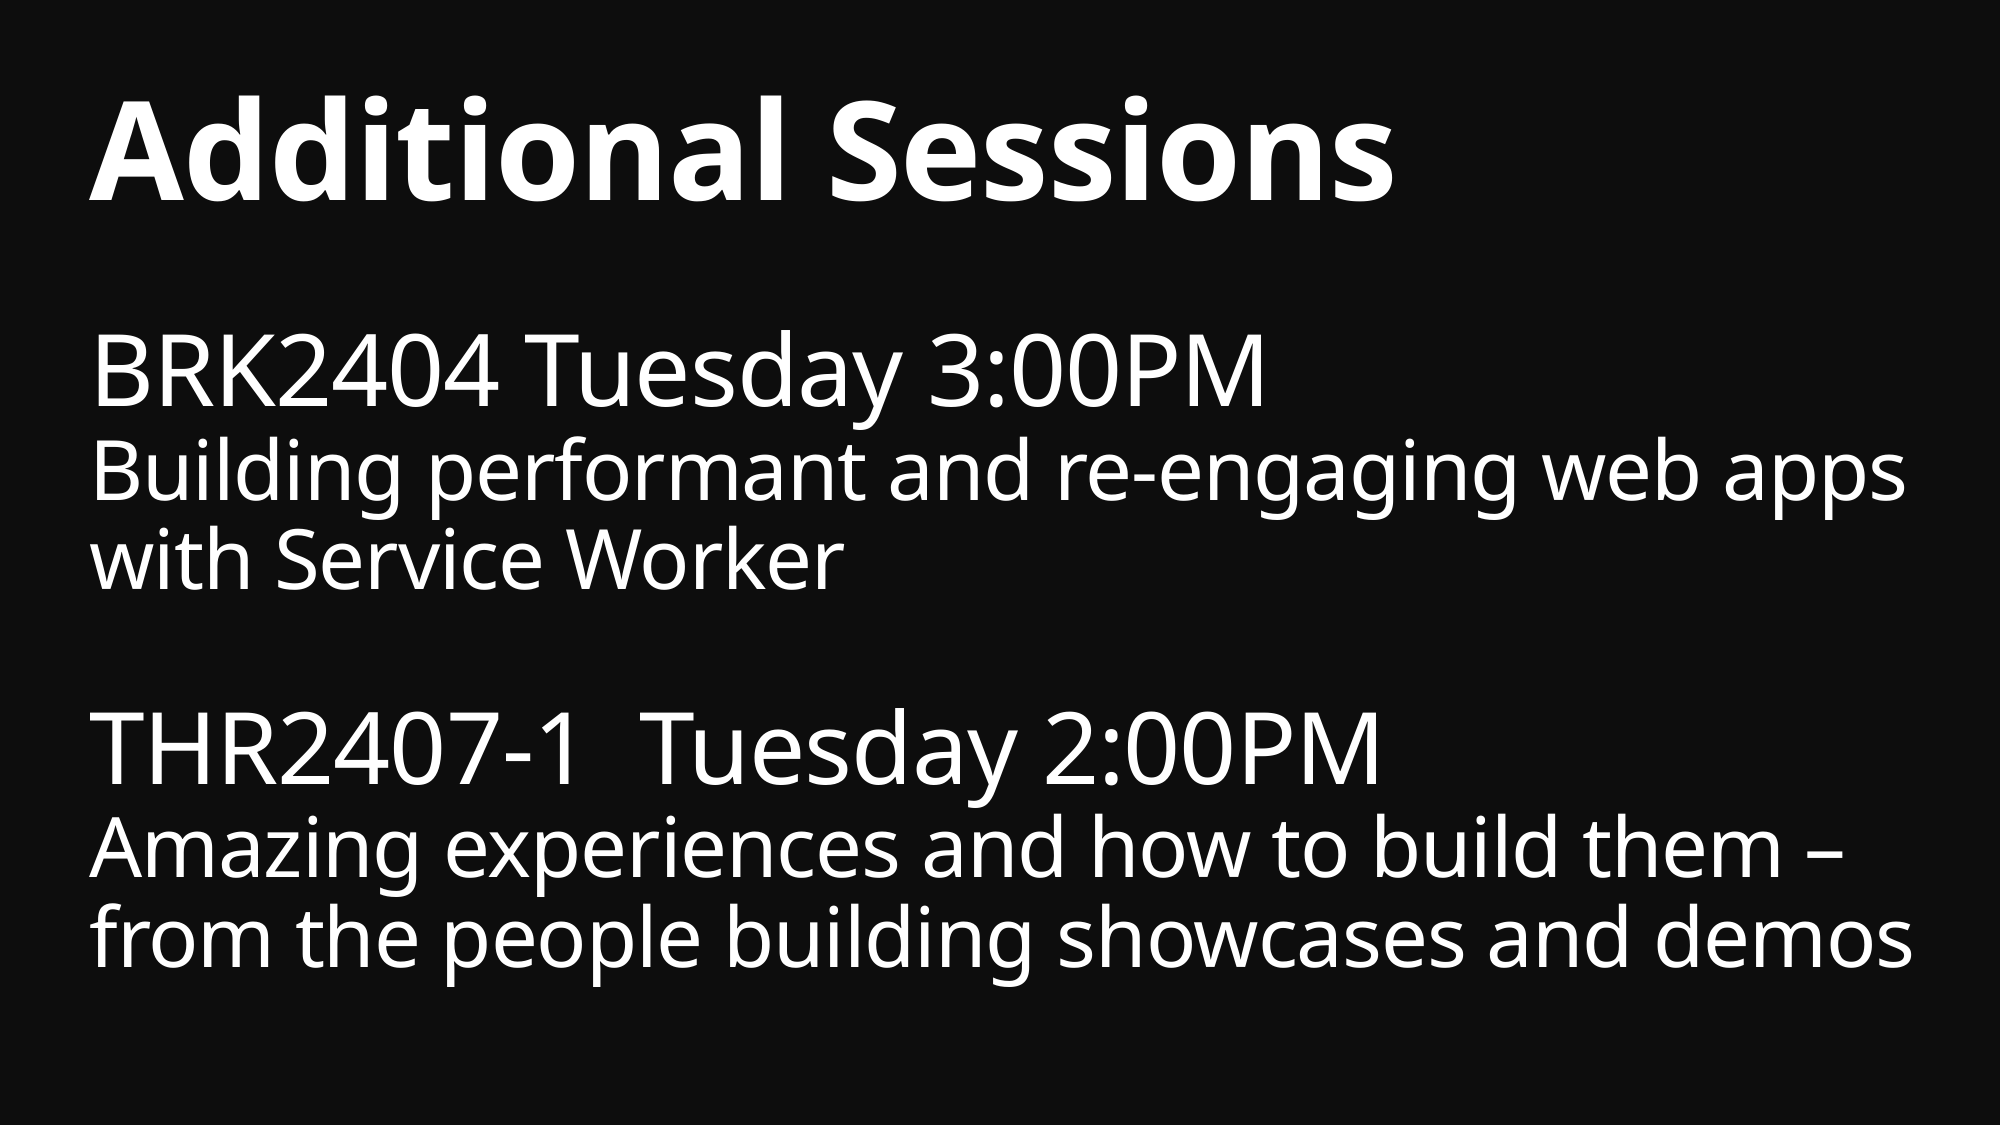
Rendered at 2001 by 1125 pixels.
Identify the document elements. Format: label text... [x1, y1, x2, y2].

title Additional Sessions BRK2404 Tuesday 3:00PM Building performant and re-engaging web apps with Service Worker THR2407-1 Tuesday 2:00PM Amazing experiences and how to build them – from the people building showcases and demos [89, 81, 1944, 1086]
